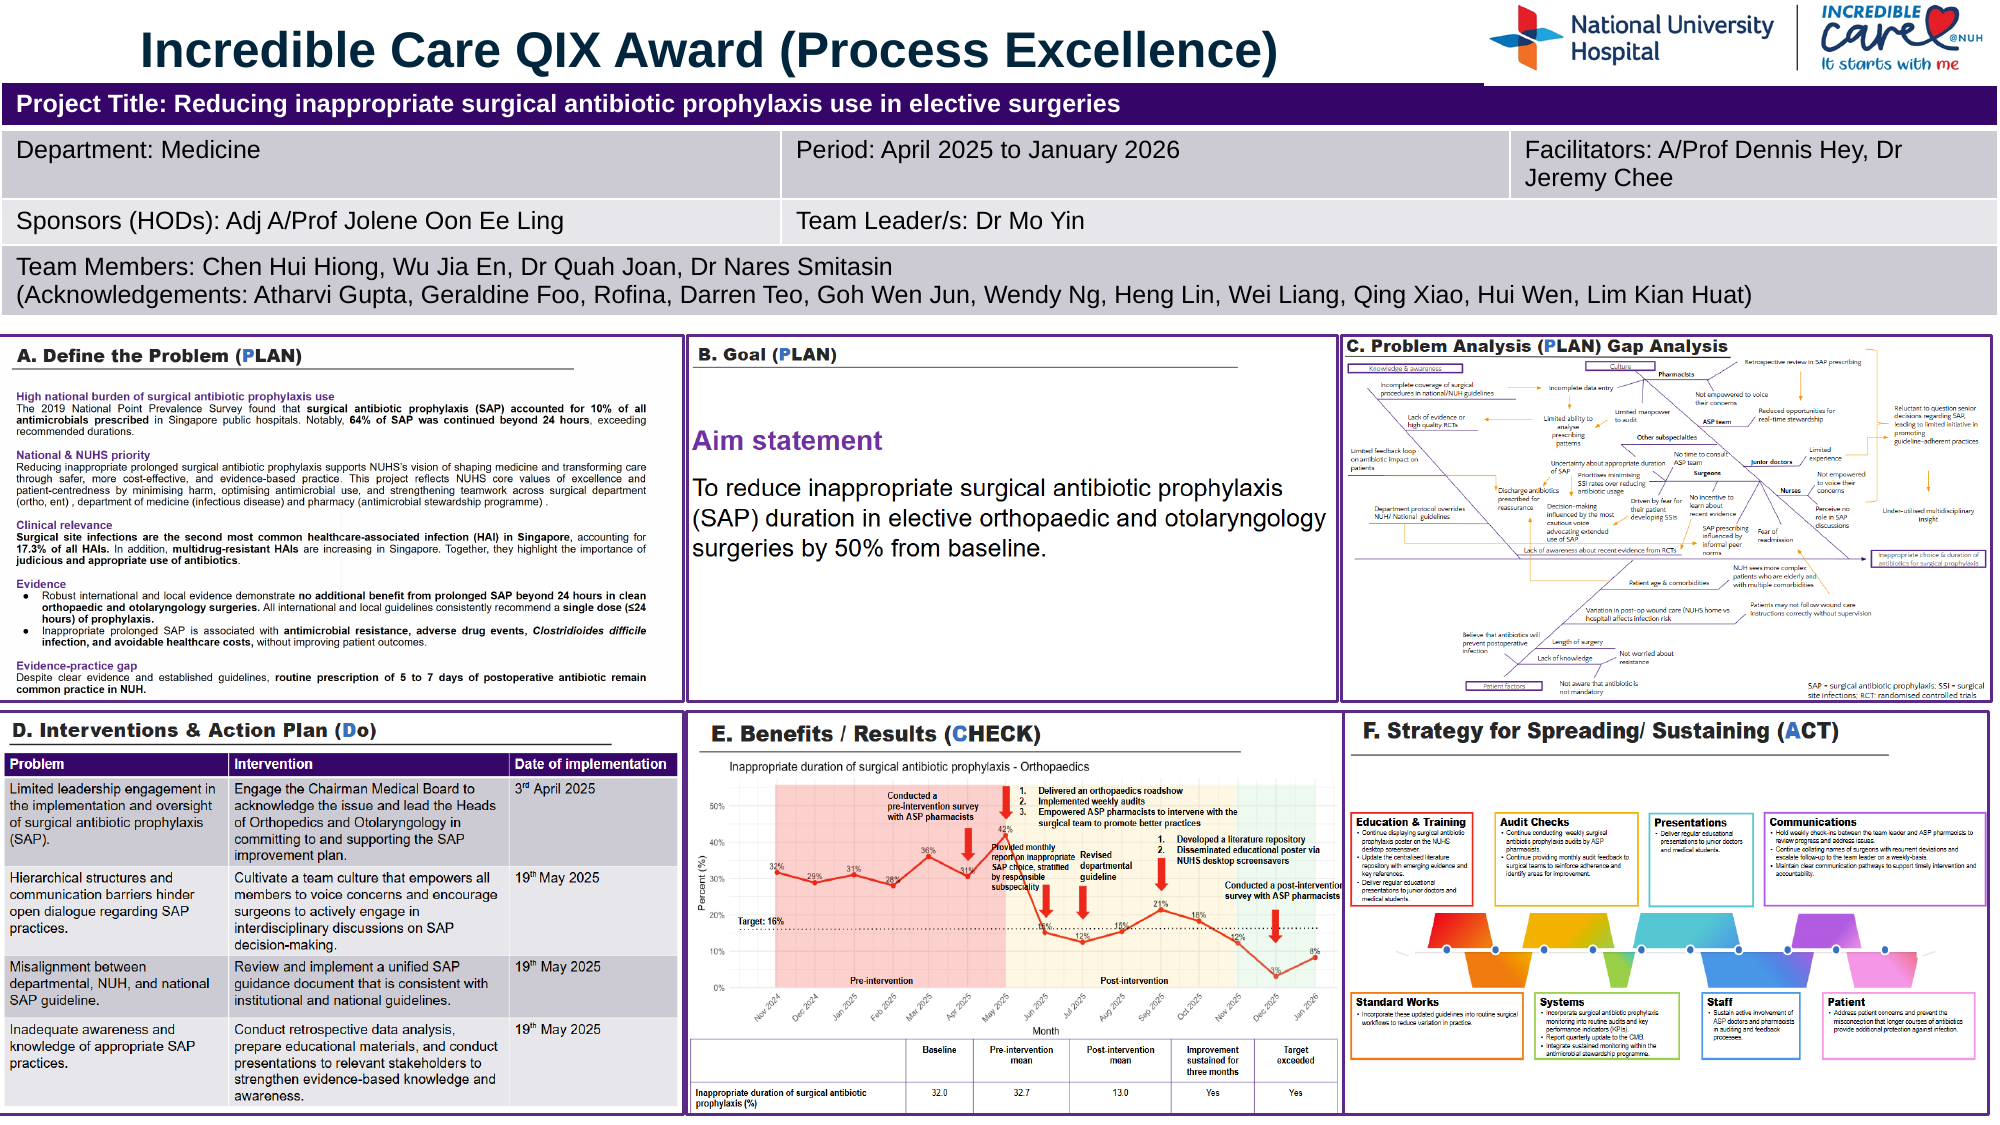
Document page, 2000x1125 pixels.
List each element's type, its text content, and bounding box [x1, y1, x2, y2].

picture [1484, 0, 2000, 87]
picture [0, 712, 682, 1114]
table_cell Period: April 2025 to January 2026 [782, 131, 1509, 198]
table_cell Facilitators: A/Prof Dennis Hey, Dr Jeremy Chee [1511, 131, 1997, 198]
picture [1342, 336, 1991, 701]
text_box Incredible Care QIX Award (Process Excellence) [25, 10, 1395, 86]
picture [688, 336, 1337, 701]
table_cell Department: Medicine [2, 131, 780, 198]
picture [0, 336, 682, 701]
table_cell Team Members: Chen Hui Hiong, Wu Jia En, Dr Quah Joan, Dr Nares Smitasin (Acknowledgements: Atharvi Gupta, Geraldine Foo, Rofina, Darren Teo, Goh Wen Jun, Wendy Ng, Heng Lin, Wei Liang, Qing Xiao, Hui Wen, Lim Kian Huat) [2, 246, 1997, 315]
picture [688, 712, 1988, 1114]
table_header Project Title: Reducing inappropriate surgical antibiotic prophylaxis use in elective surgeries [2, 83, 1997, 125]
table_cell Team Leader/s: Dr Mo Yin [782, 200, 1997, 244]
table_cell Sponsors (HODs): Adj A/Prof Jolene Oon Ee Ling [2, 200, 780, 244]
